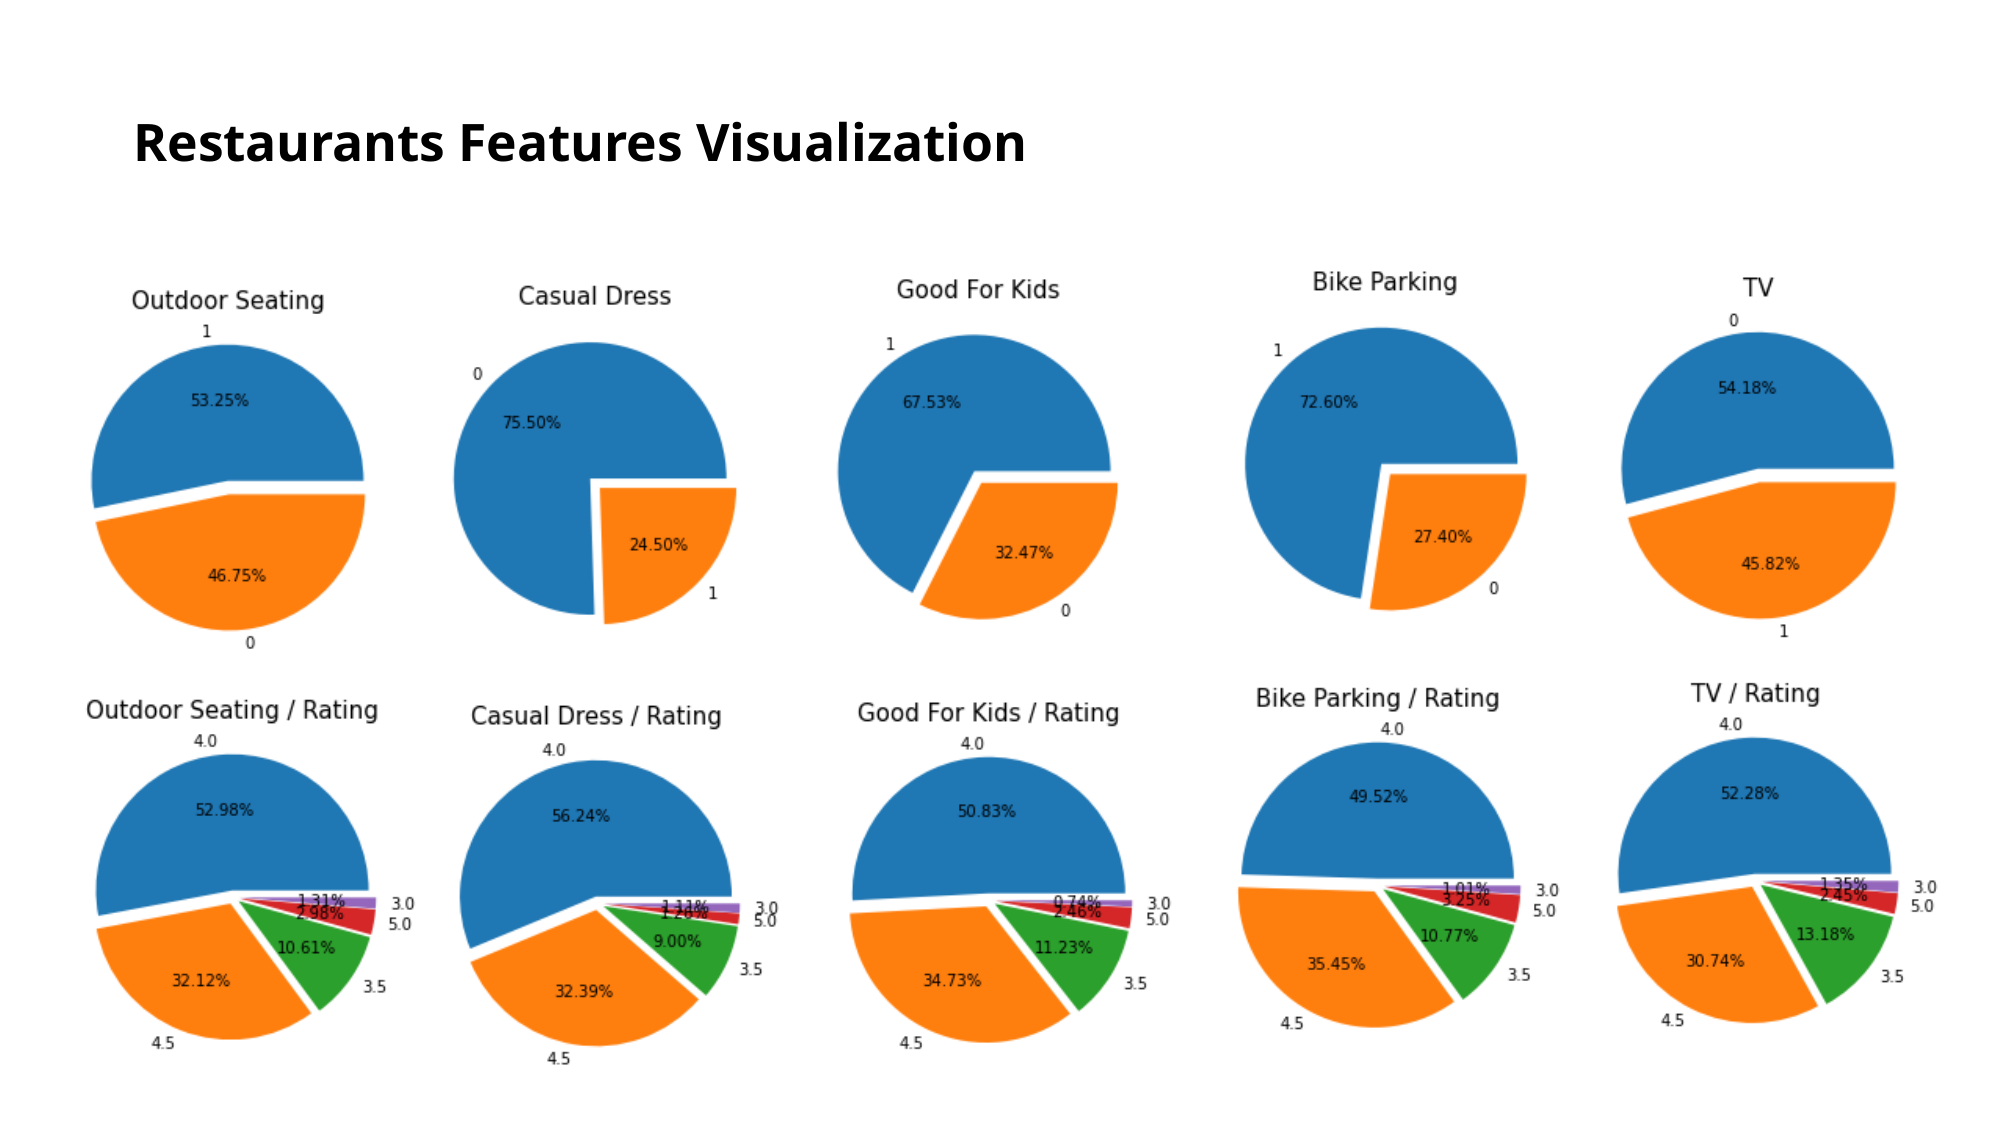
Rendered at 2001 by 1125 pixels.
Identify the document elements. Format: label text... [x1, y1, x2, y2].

picture [434, 283, 760, 640]
picture [1590, 259, 1914, 664]
picture [41, 278, 421, 675]
picture [820, 695, 1187, 1068]
picture [50, 695, 807, 1093]
picture [1214, 264, 1538, 632]
picture [1212, 682, 1569, 1053]
picture [820, 264, 1138, 659]
text_box Restaurants Features Visualization [118, 83, 1058, 206]
picture [1594, 674, 1947, 1039]
